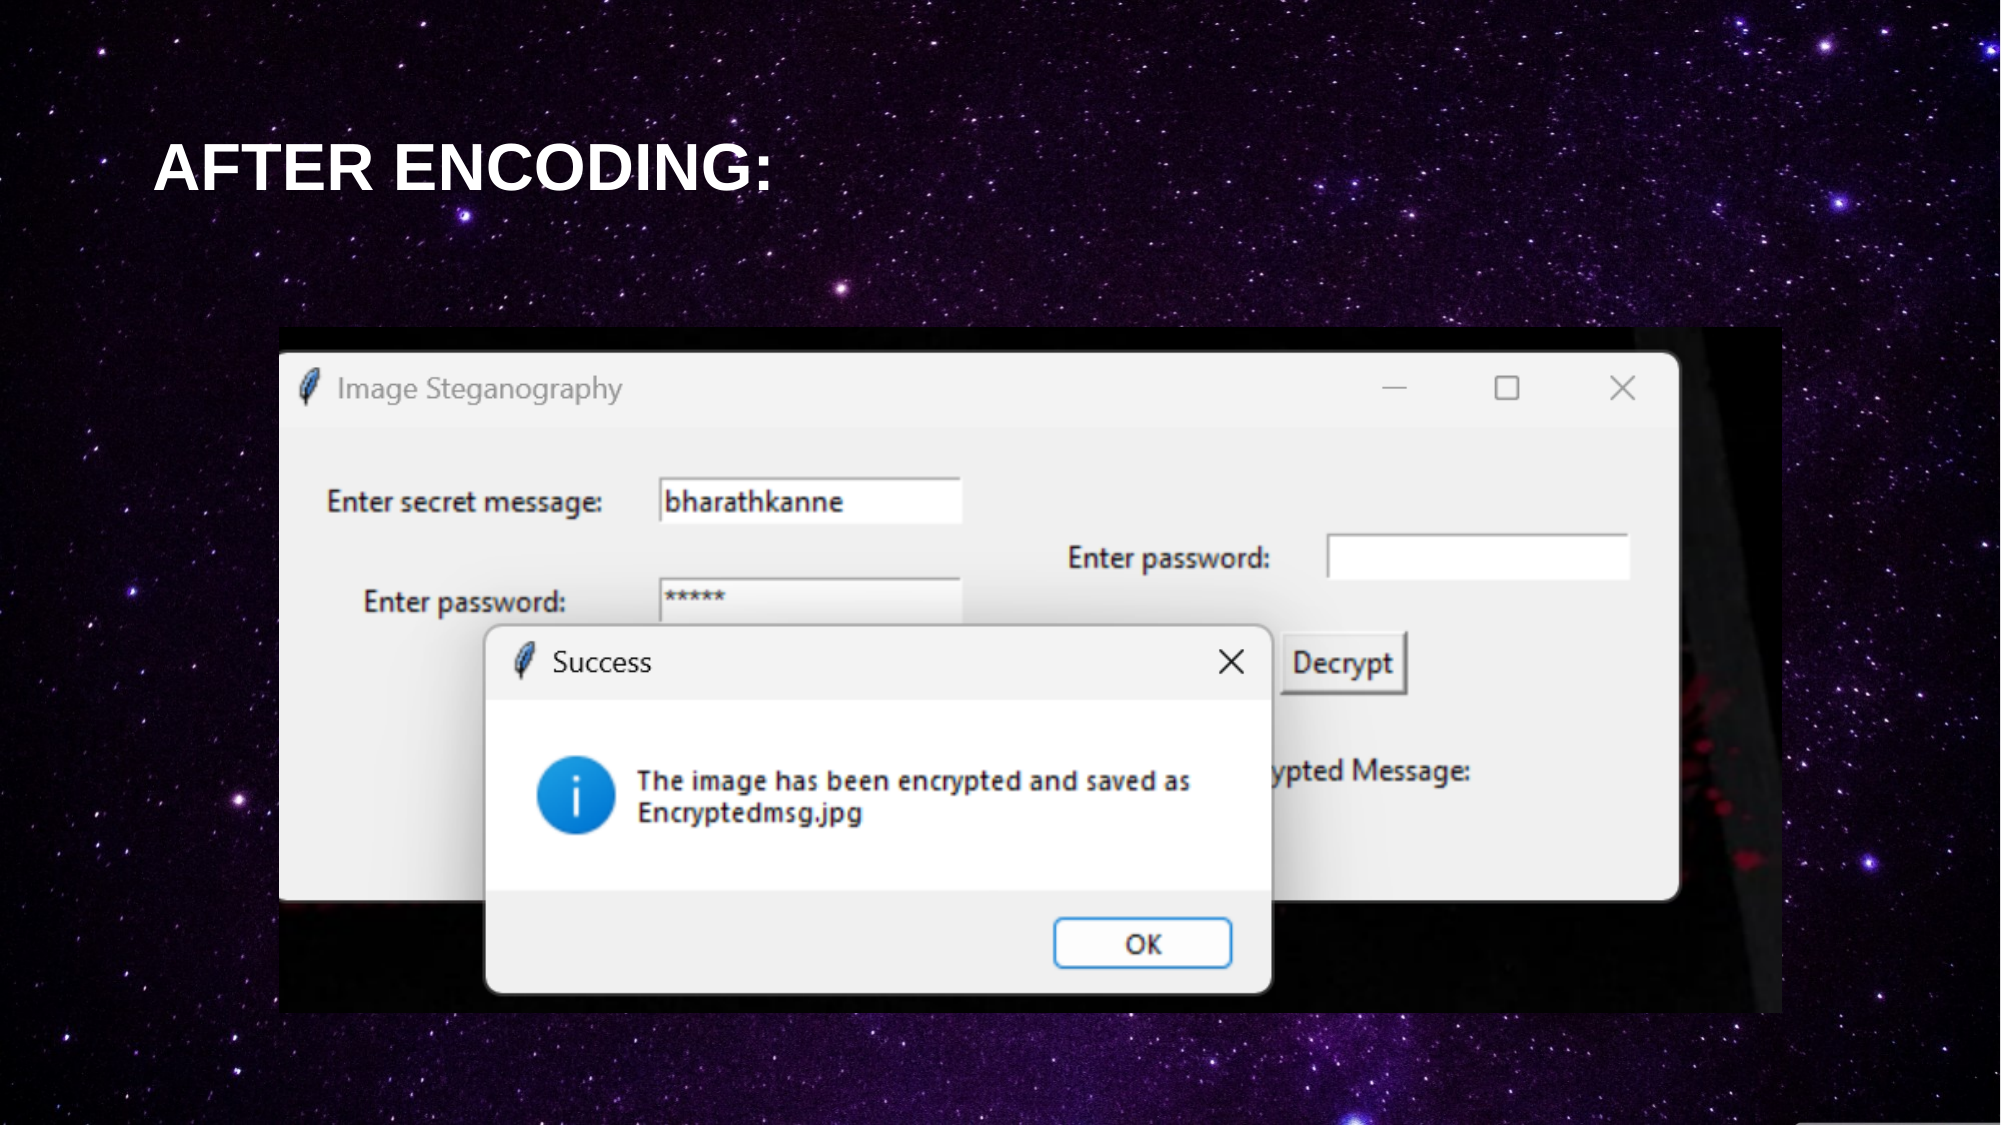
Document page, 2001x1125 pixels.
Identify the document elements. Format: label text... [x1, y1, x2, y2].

title After encoding: [137, 59, 1863, 278]
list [279, 327, 1782, 1014]
picture [0, 0, 2001, 1125]
